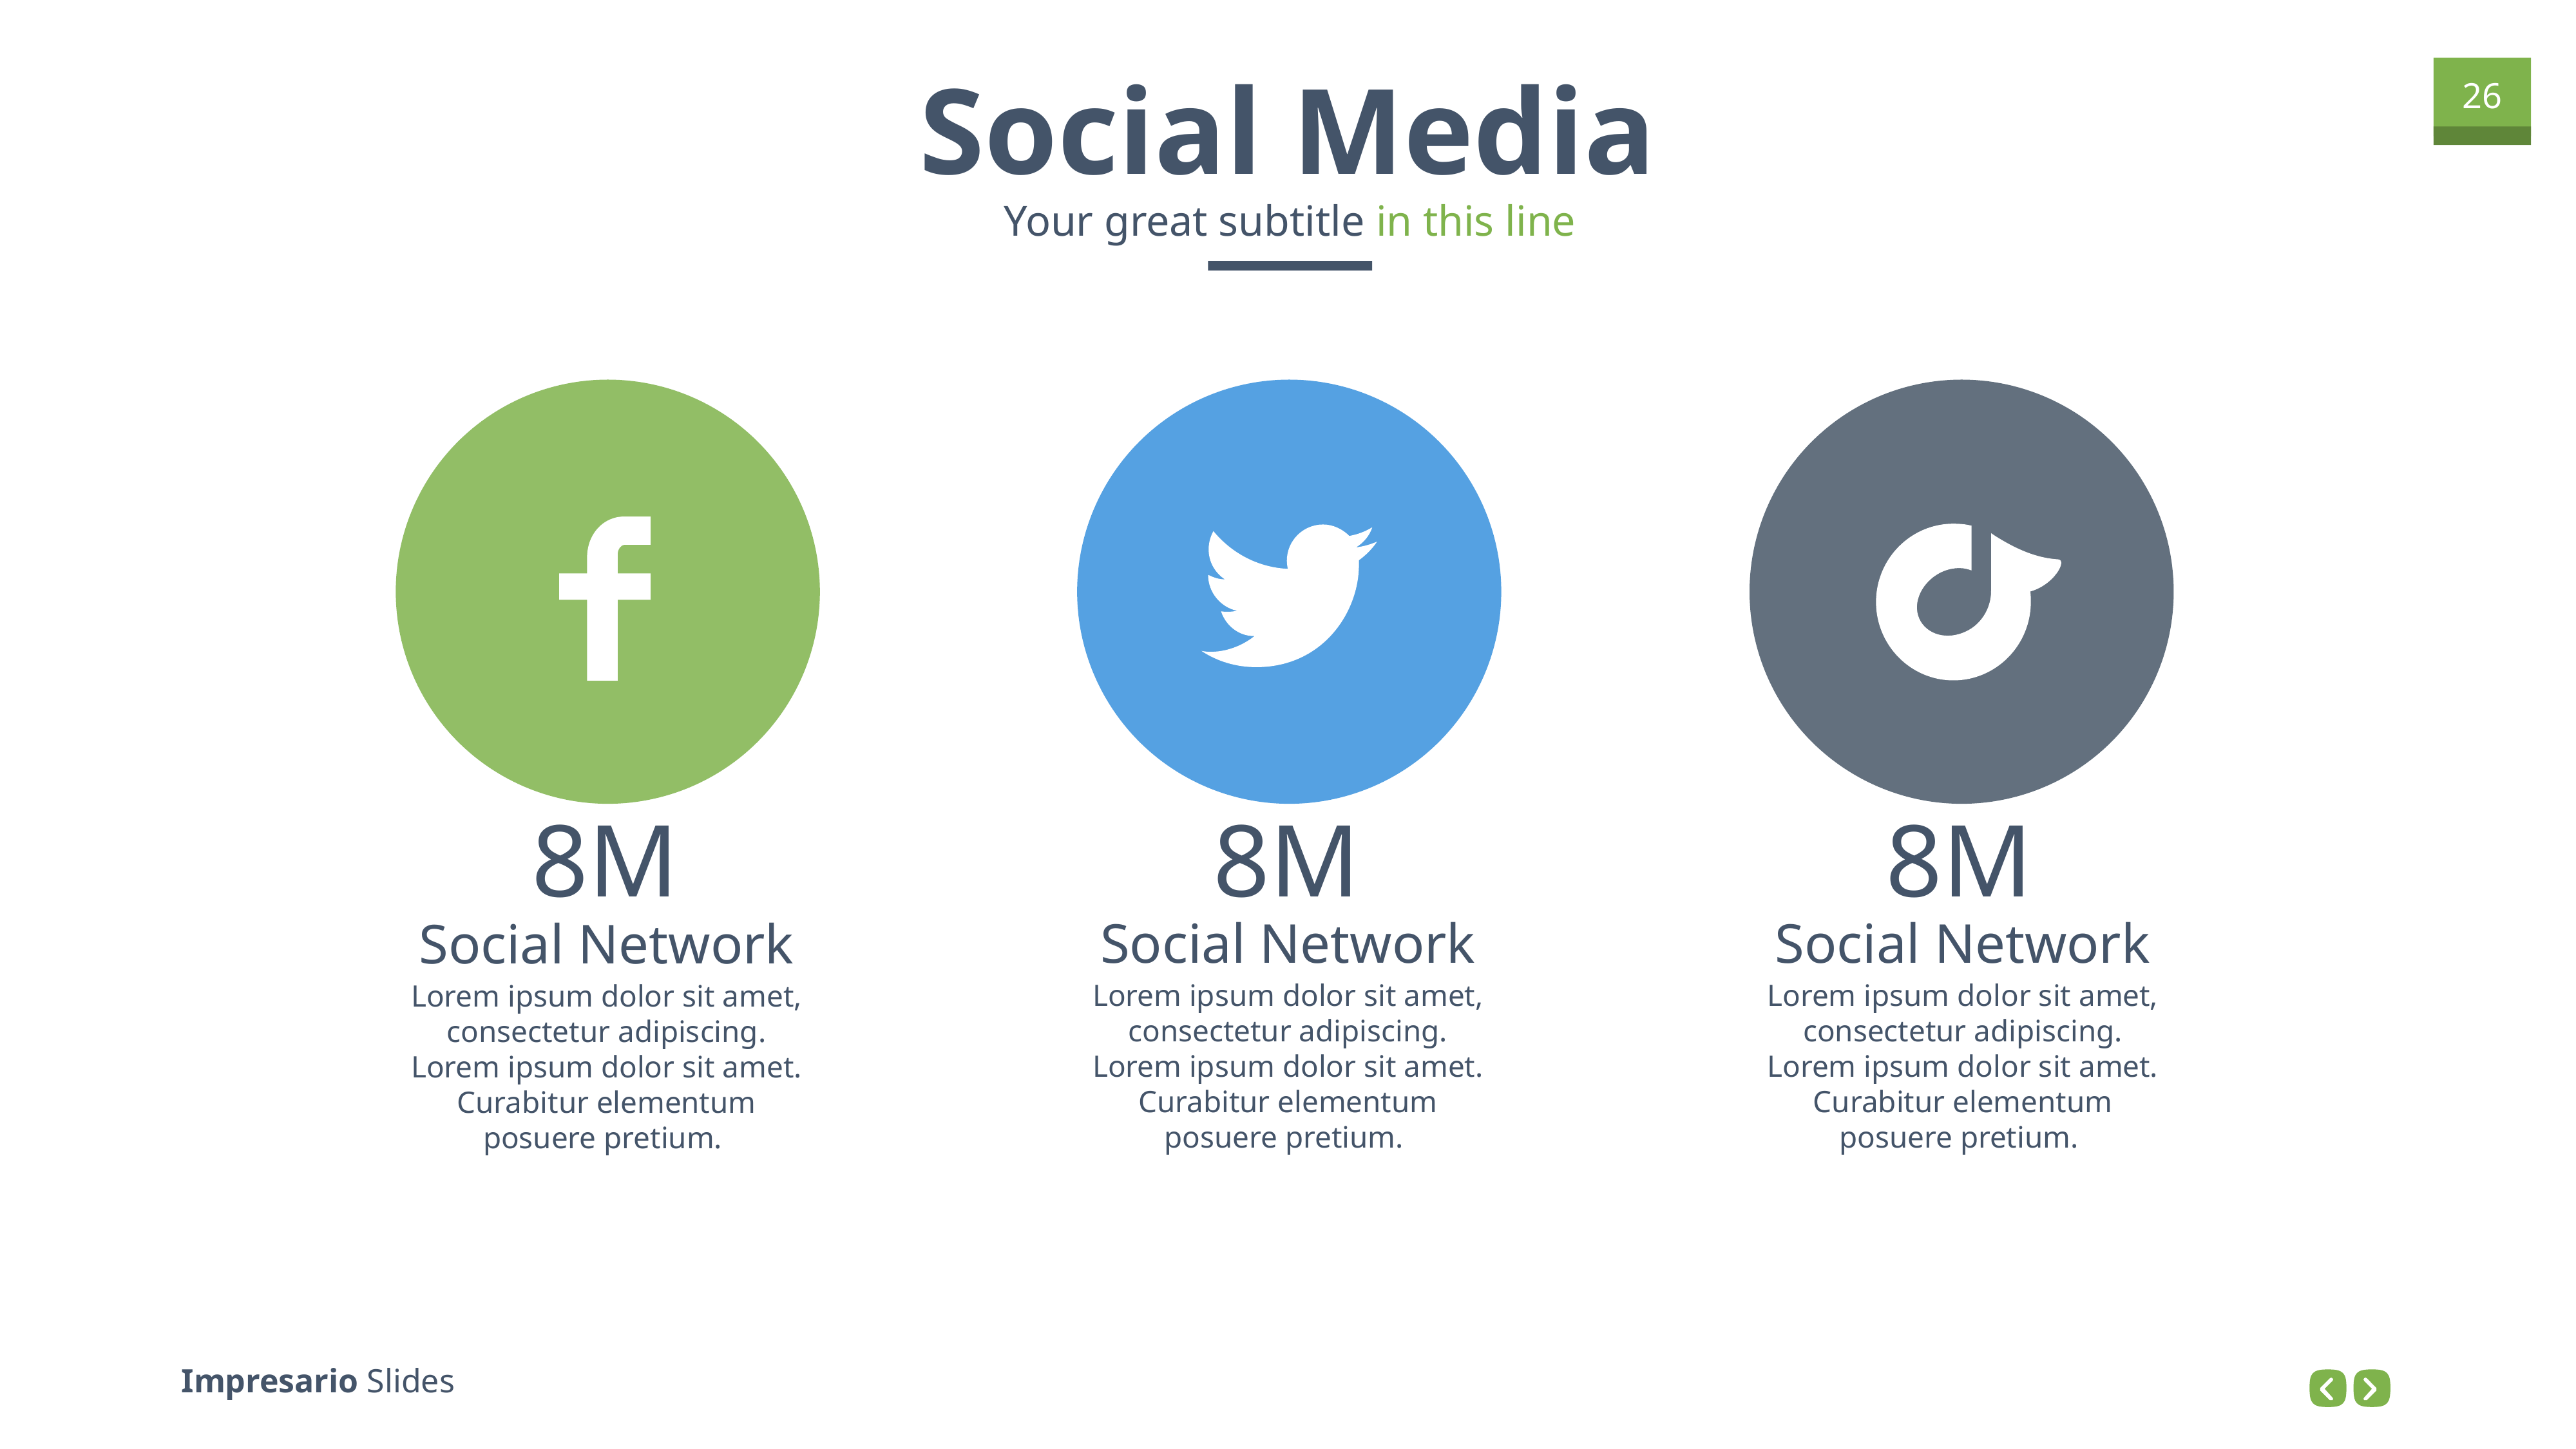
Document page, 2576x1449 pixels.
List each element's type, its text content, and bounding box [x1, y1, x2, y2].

text_box 8M [1860, 784, 2066, 906]
text_box Social Network Lorem ipsum dolor sit amet, consectetur adipiscing. Lorem ipsum dolor sit amet. Curabitur elementum posuere pretium. [1733, 919, 2192, 1146]
text_box 8M [1187, 784, 1393, 906]
text_box [1201, 524, 1377, 667]
text_box [559, 516, 651, 681]
text_box [1076, 379, 1502, 784]
text_box [1876, 524, 2061, 681]
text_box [634, 51, 1942, 271]
text_box Social Network Lorem ipsum dolor sit amet, consectetur adipiscing. Lorem ipsum dolor sit amet. Curabitur elementum posuere pretium. [1058, 919, 1517, 1146]
text_box [395, 379, 821, 784]
text_box Social Network Lorem ipsum dolor sit amet, consectetur adipiscing. Lorem ipsum dolor sit amet. Curabitur elementum posuere pretium. [377, 920, 836, 1147]
text_box [1748, 379, 2175, 784]
text_box 8M [506, 784, 712, 906]
